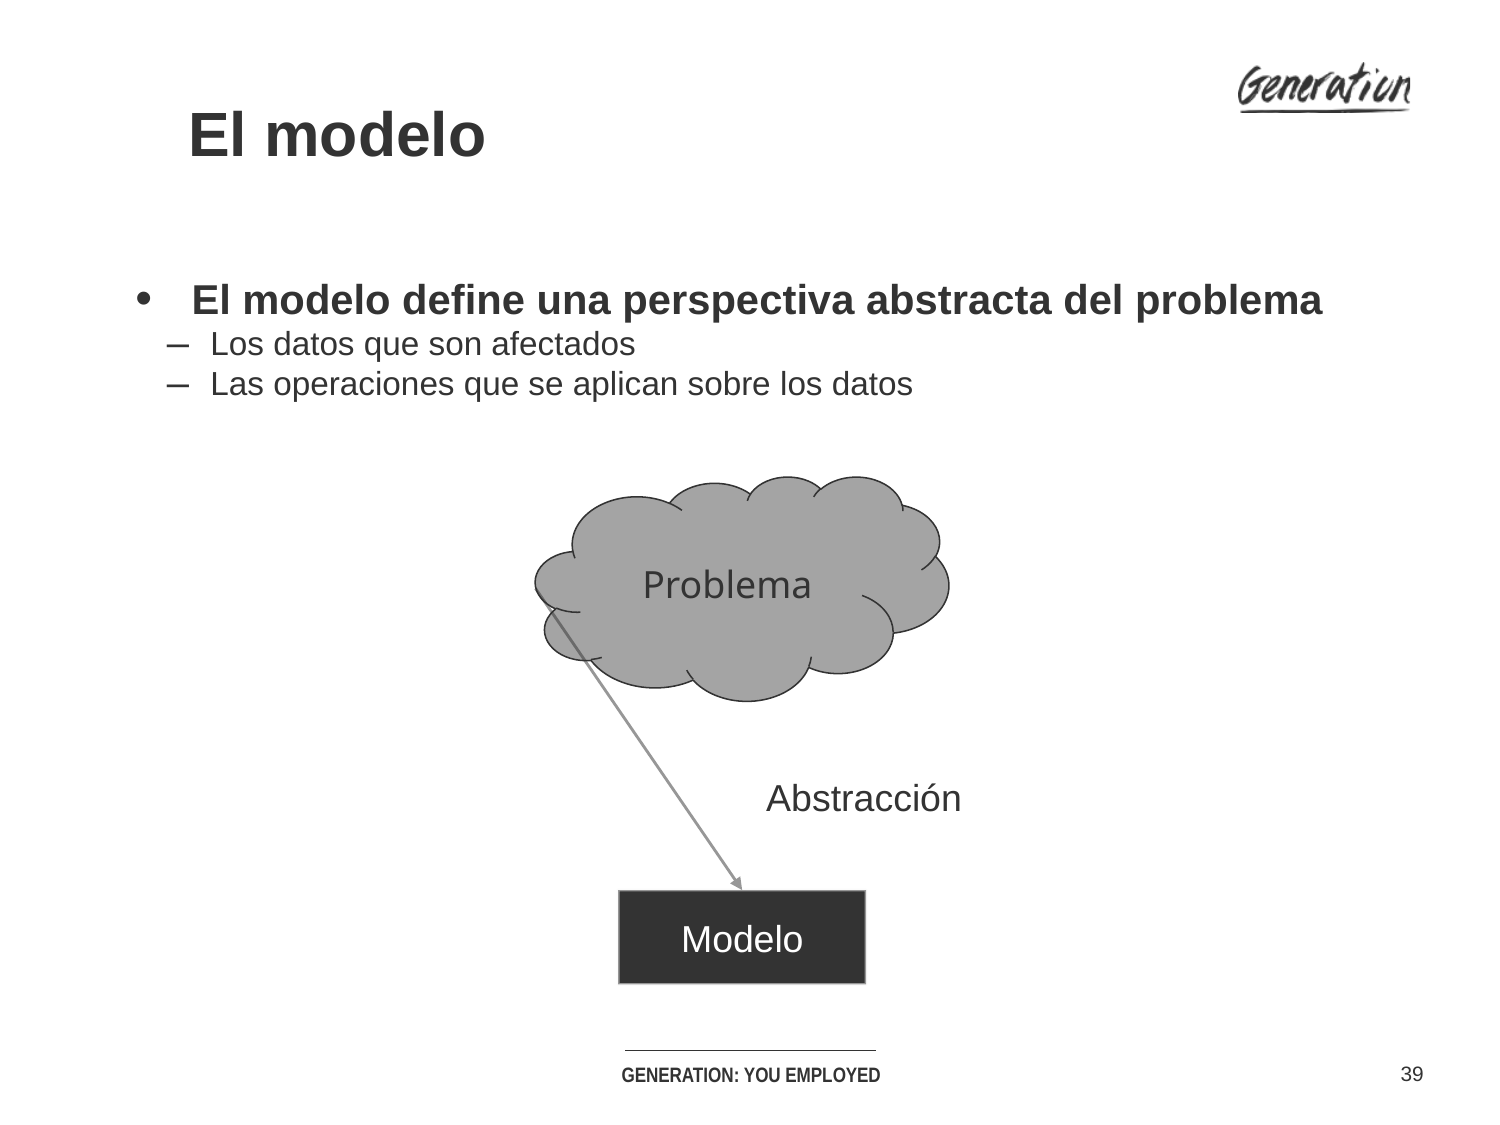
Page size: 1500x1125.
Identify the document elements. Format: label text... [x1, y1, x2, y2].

list El modelo define una perspectiva abstracta del problema Los datos que son afectados Las operaciones que se aplican sobre los datos [135, 272, 1402, 531]
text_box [535, 476, 979, 985]
title El modelo [188, 86, 1500, 178]
